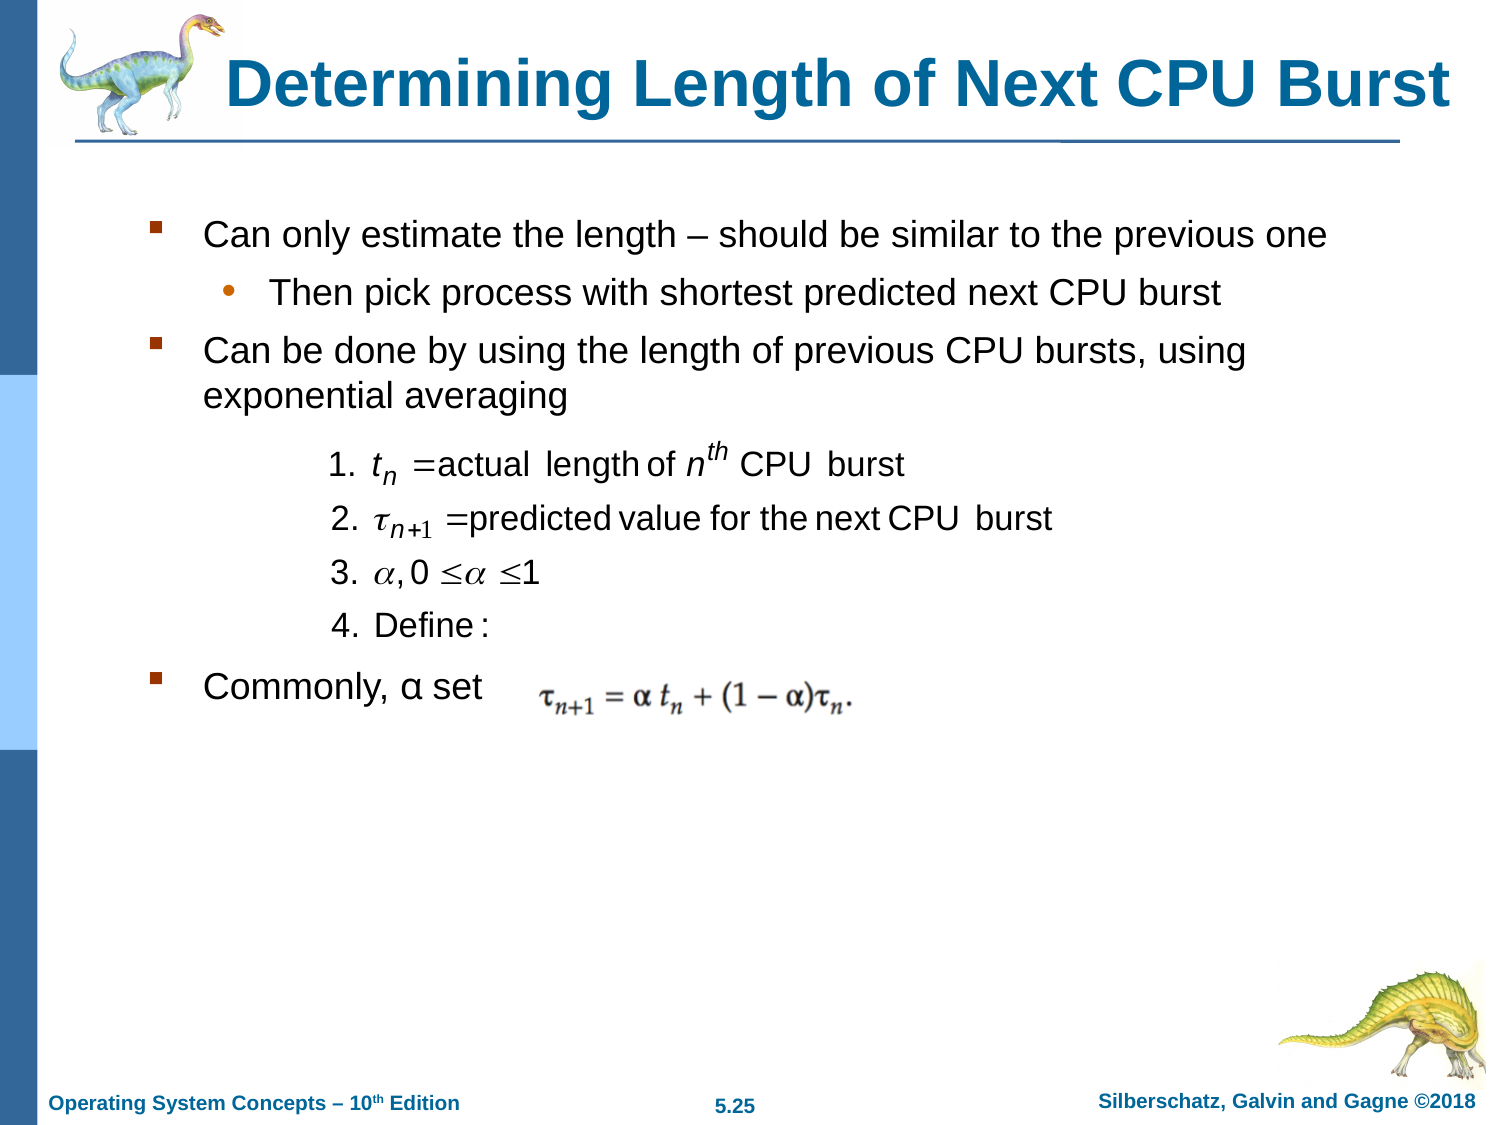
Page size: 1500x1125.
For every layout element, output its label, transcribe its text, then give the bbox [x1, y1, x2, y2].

picture [46, 0, 243, 149]
list Can only estimate the length – should be similar to the previous one Then pick process with shortest predicted next CPU burst Can be done by using the length of previous CPU bursts, using exponential averaging Commonly, α set to ½ [131, 202, 1392, 1012]
title Determining Length of Next CPU Burst [161, 27, 1500, 128]
picture [1275, 959, 1486, 1090]
picture [490, 651, 894, 745]
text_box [328, 435, 1056, 642]
